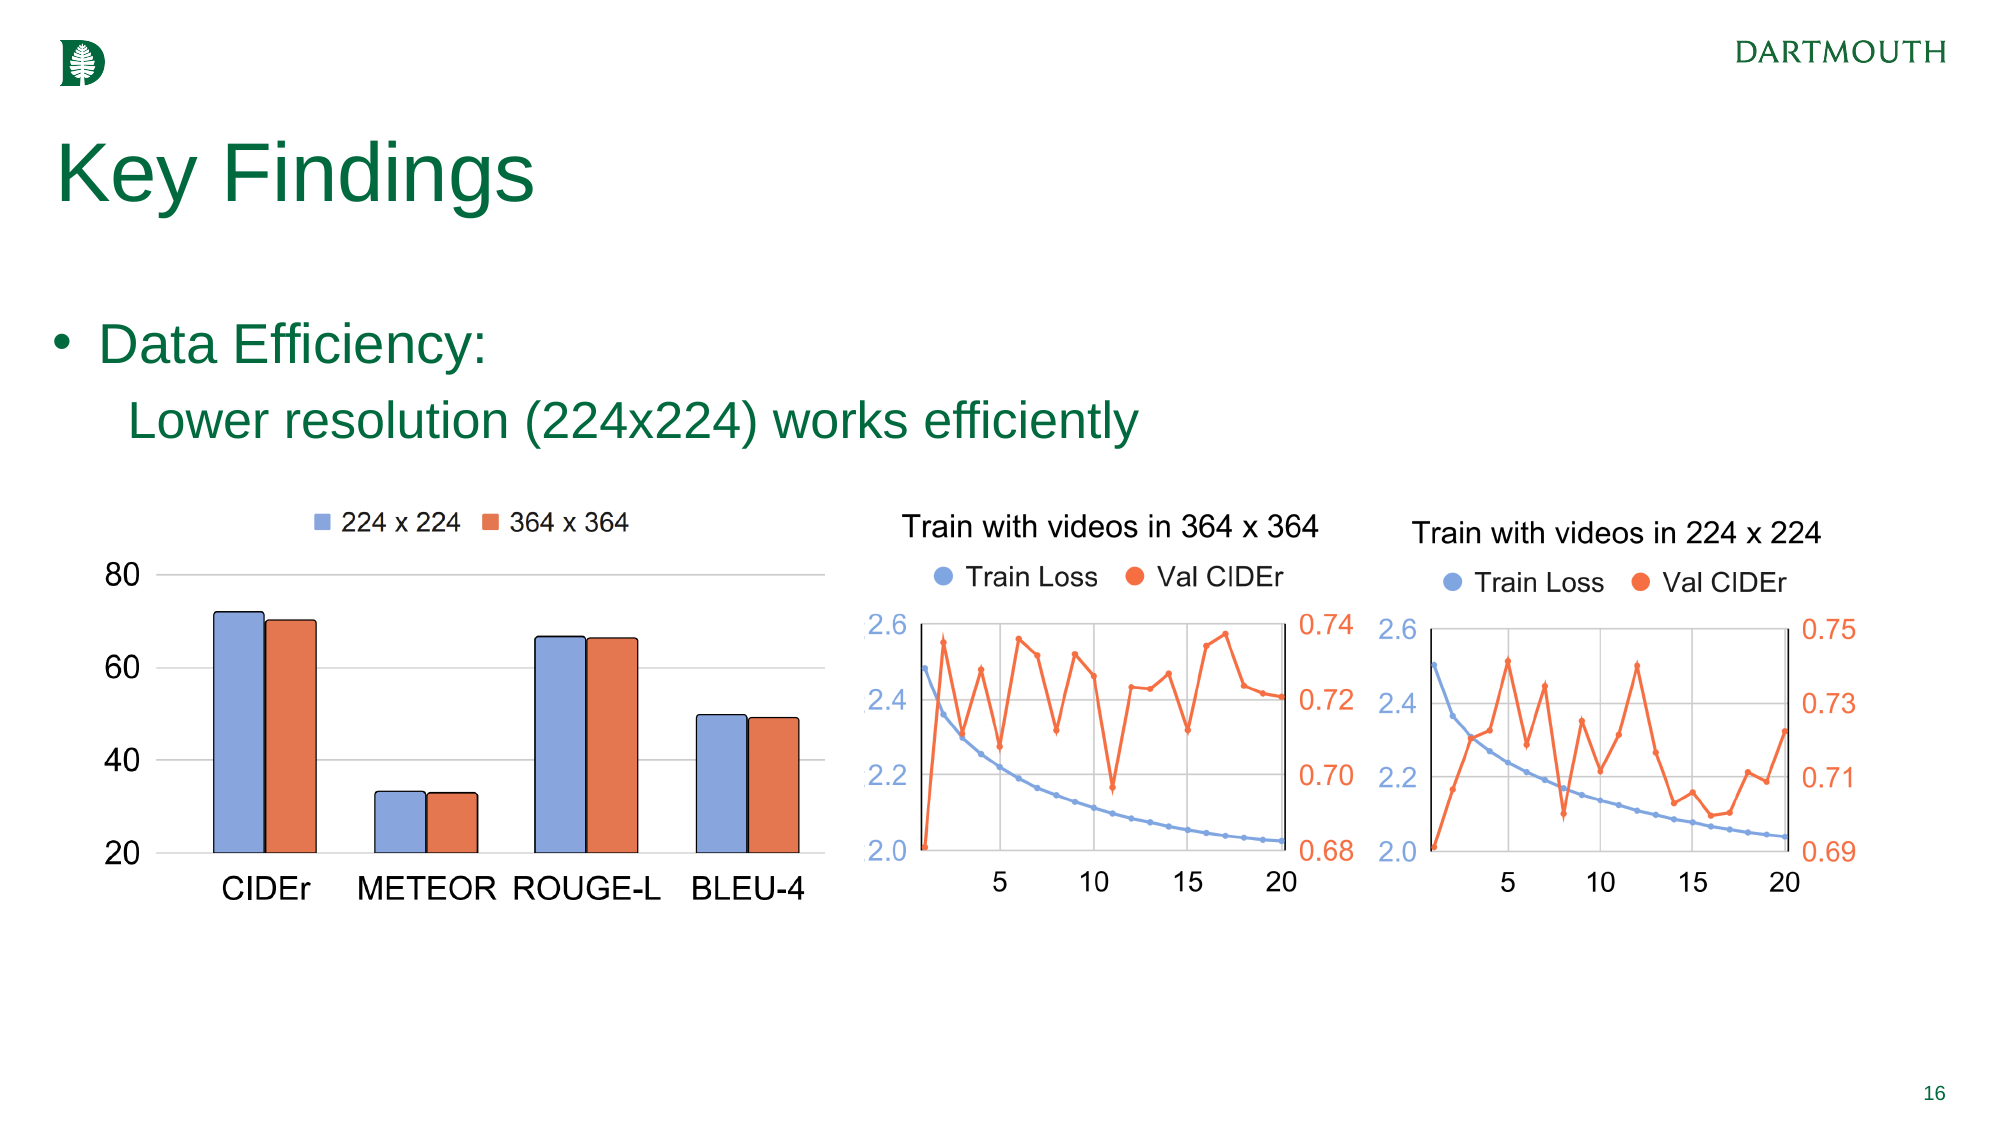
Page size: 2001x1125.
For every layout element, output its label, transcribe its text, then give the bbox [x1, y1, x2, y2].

list Data Efficiency: Lower resolution (224x224) works efficiently [52, 293, 1947, 971]
picture [1735, 39, 1947, 64]
picture [60, 40, 105, 86]
picture [100, 504, 826, 911]
slide_number 16 [1860, 1074, 1947, 1111]
picture [861, 504, 1870, 911]
title Key Findings [55, 133, 1950, 286]
